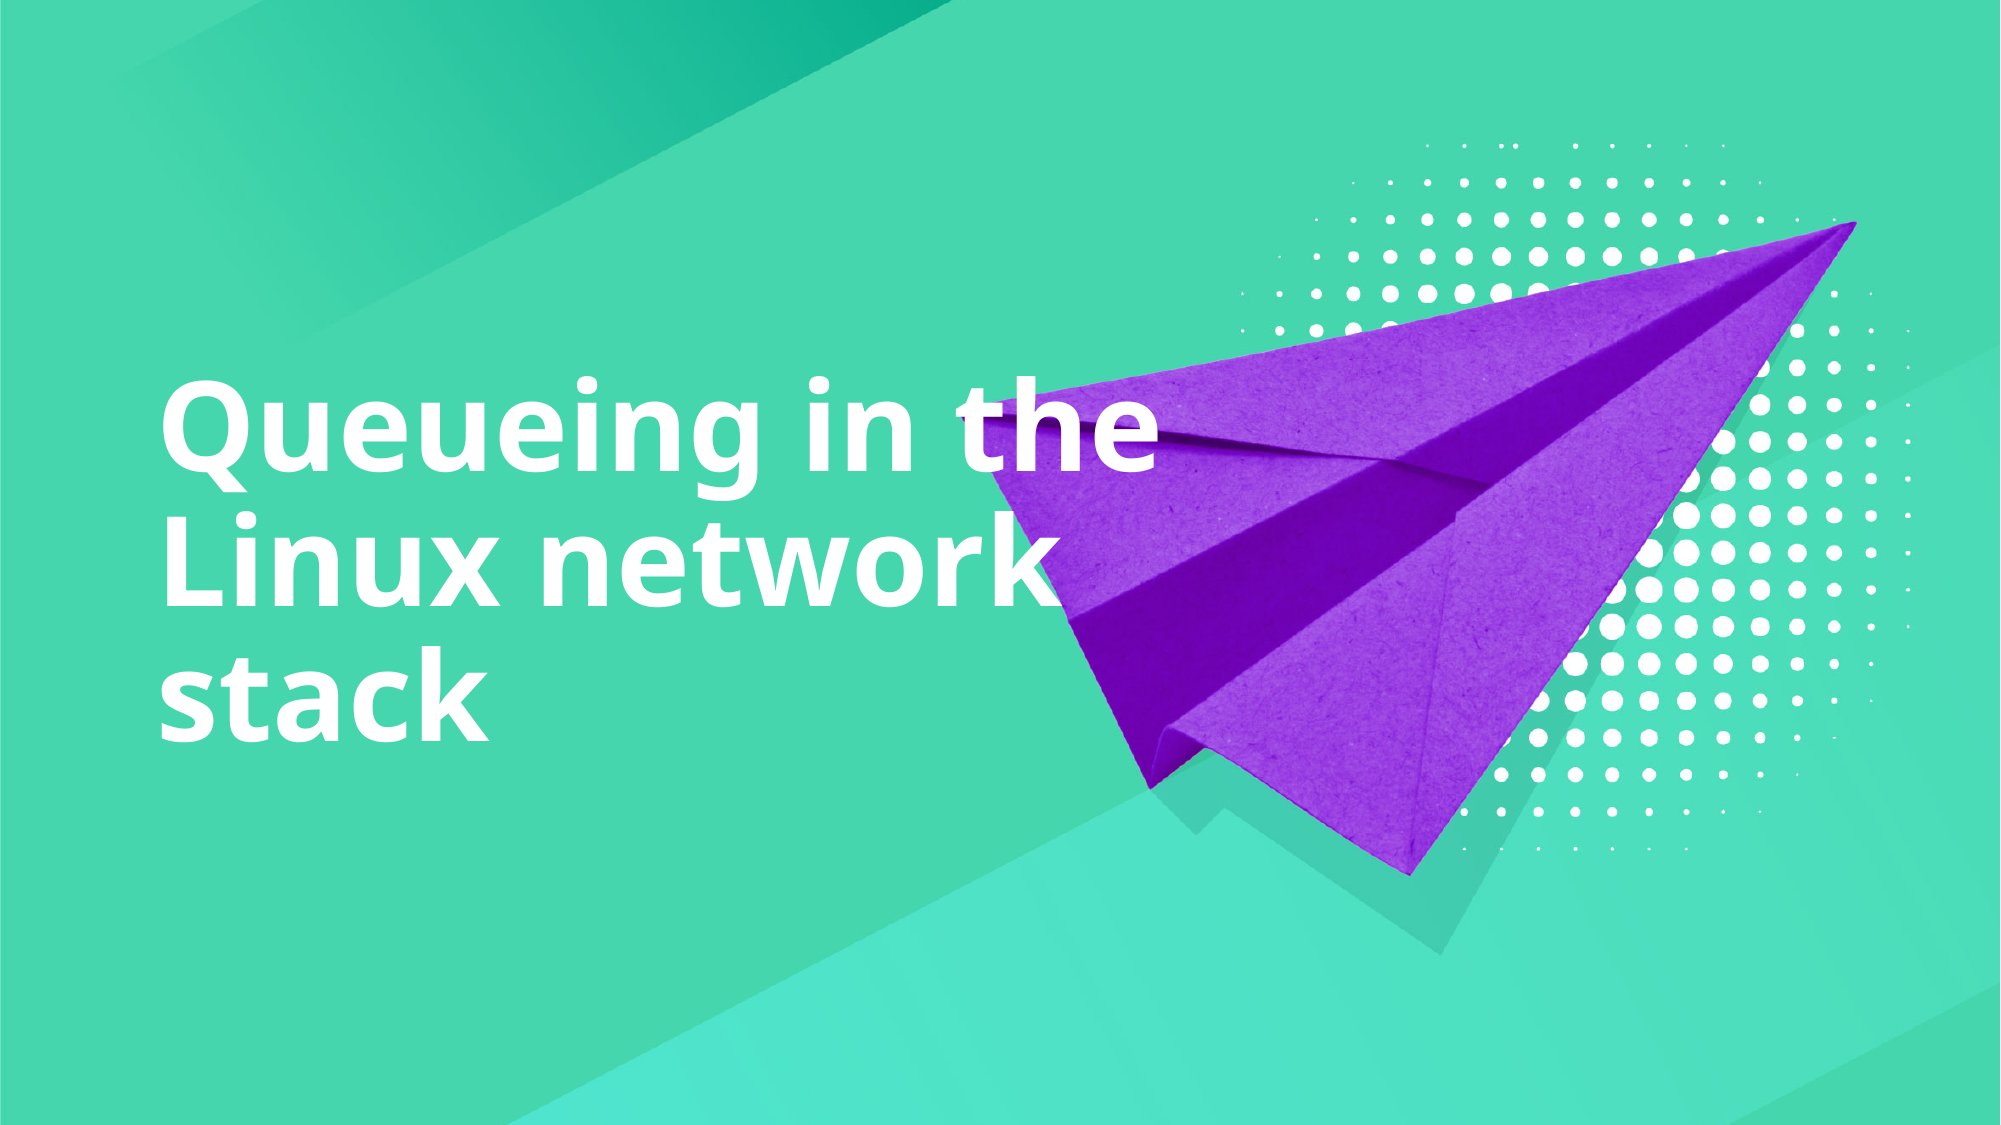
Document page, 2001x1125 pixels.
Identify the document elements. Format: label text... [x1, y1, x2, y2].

list Queueing in the Linux network stack [141, 356, 1391, 769]
picture [0, 0, 2000, 1125]
